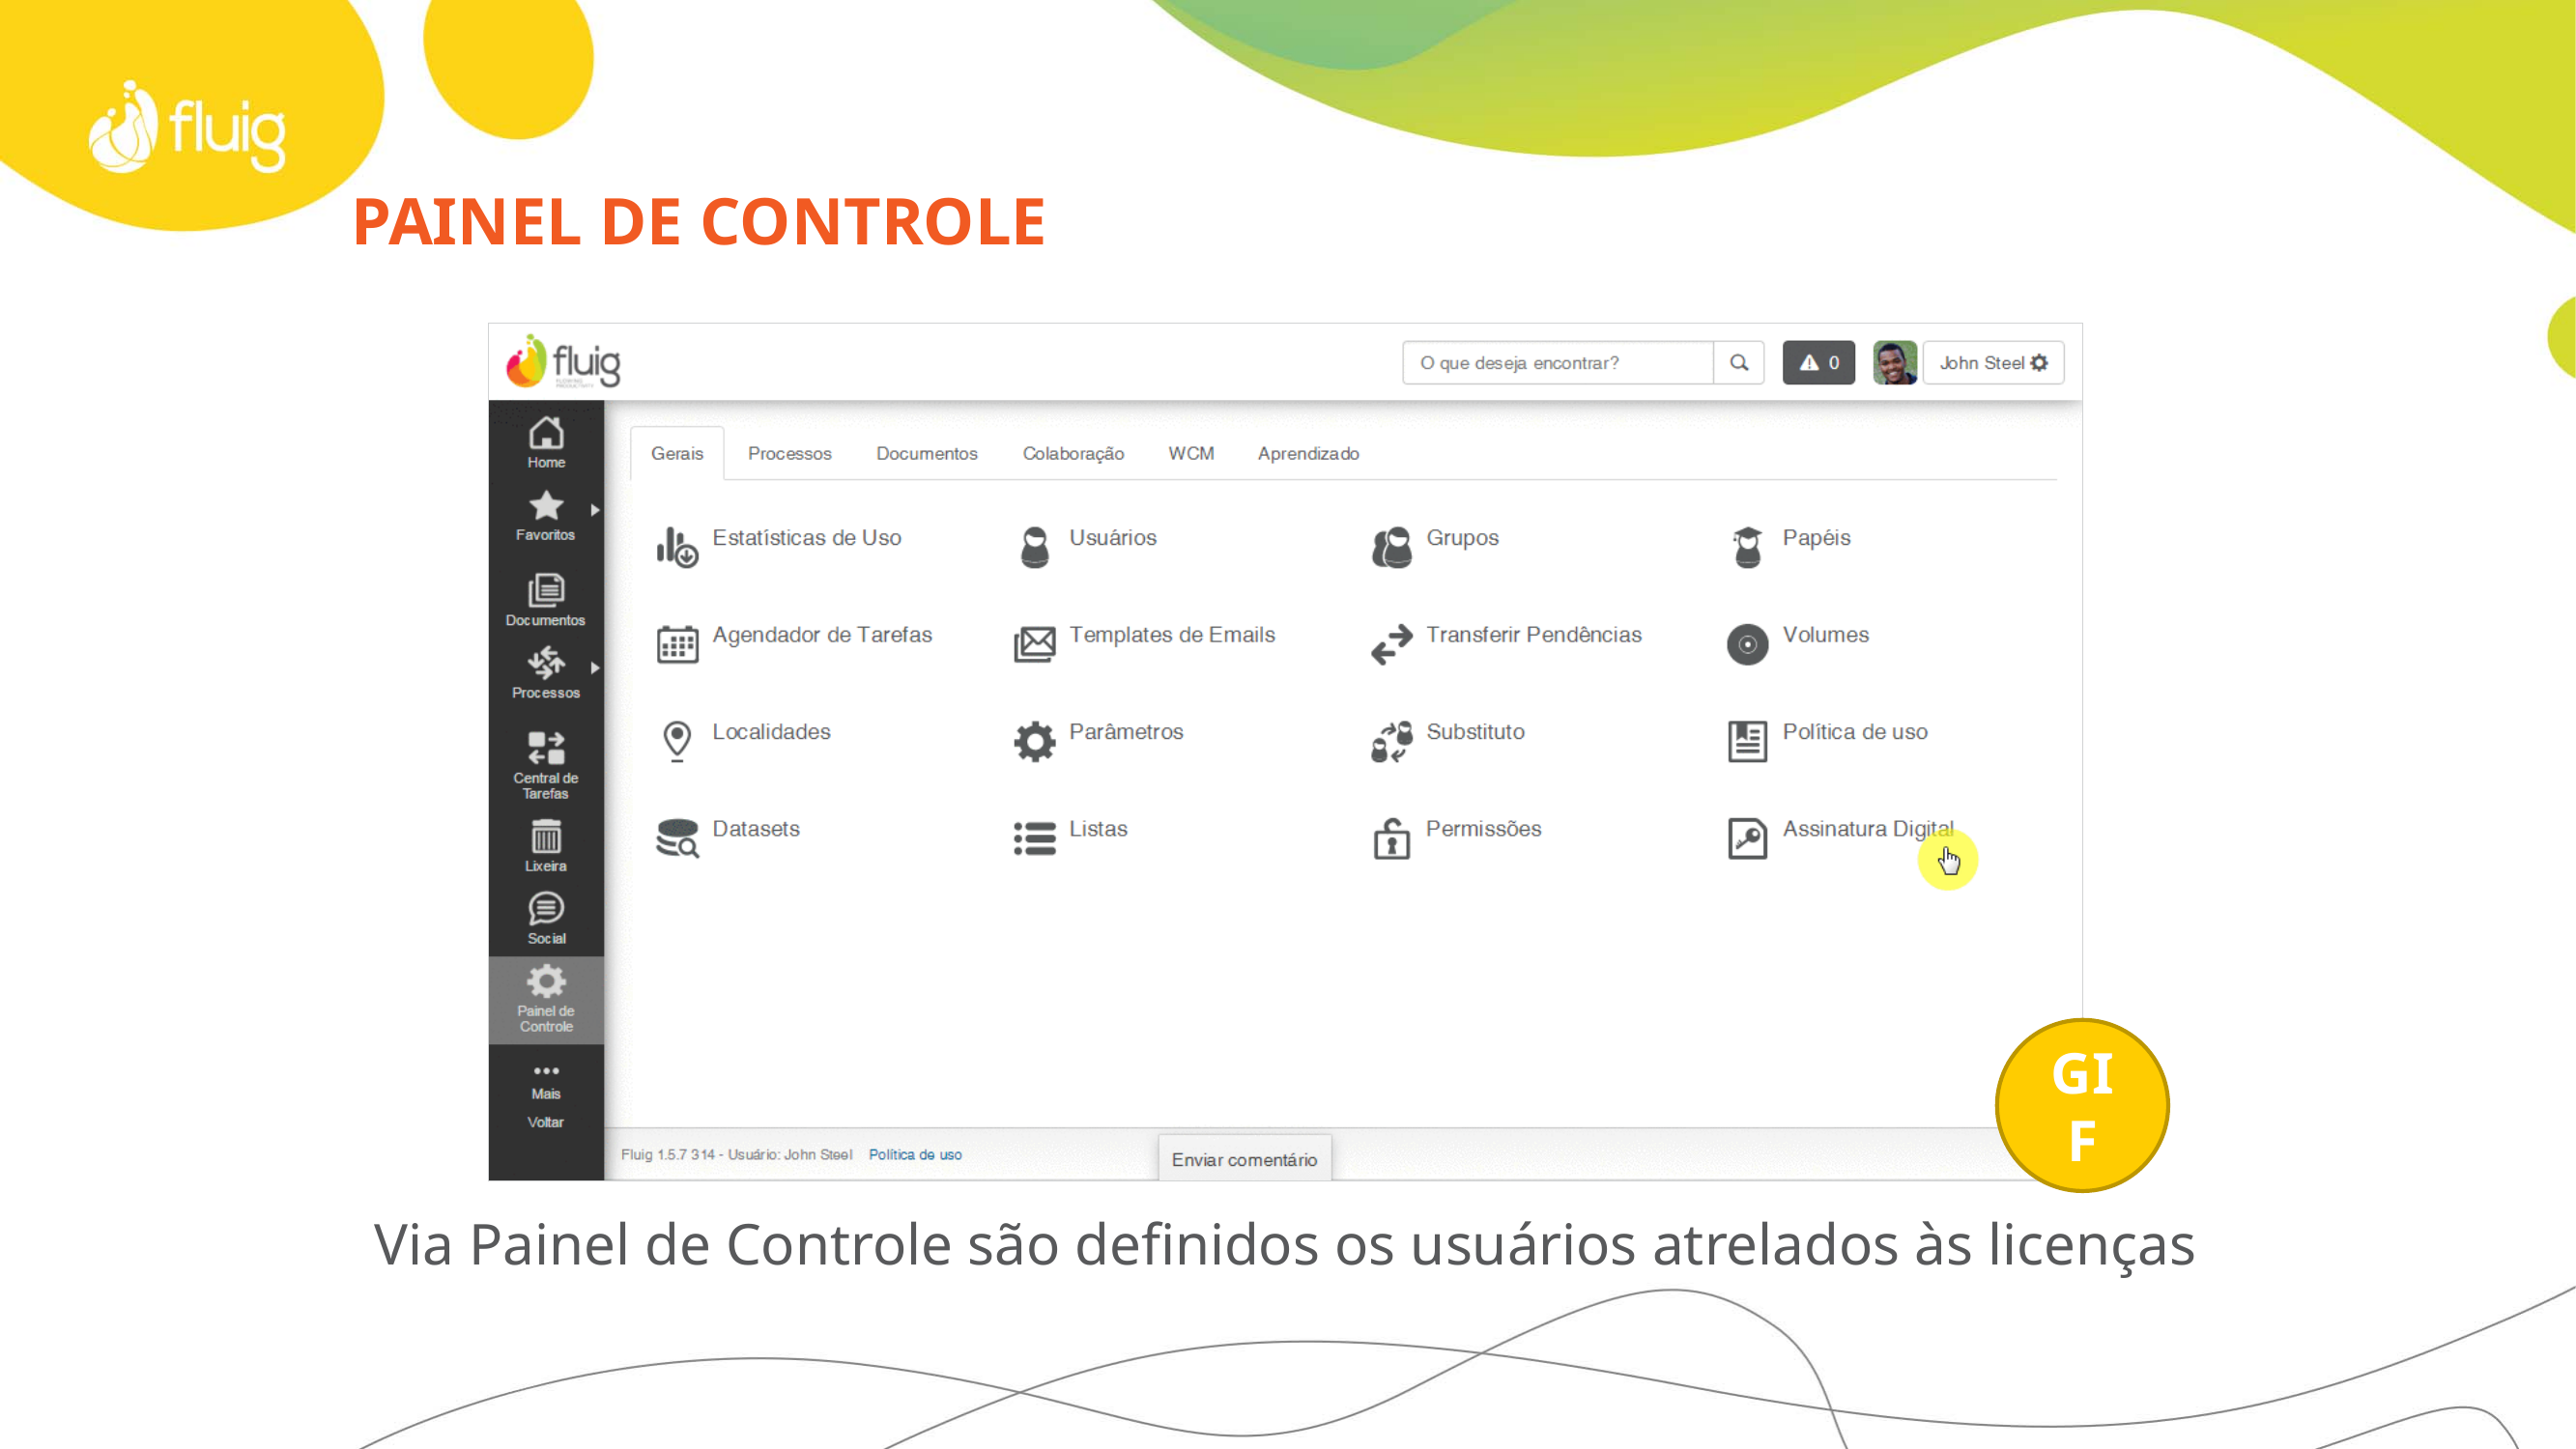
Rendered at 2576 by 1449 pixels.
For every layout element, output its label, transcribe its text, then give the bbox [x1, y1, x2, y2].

picture [0, 0, 2576, 1449]
list Via Painel de Controle são definidos os usuários atrelados às licenças [112, 1201, 2459, 1305]
title Painel de controle [336, 173, 2352, 379]
text_box GIF [2053, 1017, 2171, 1194]
